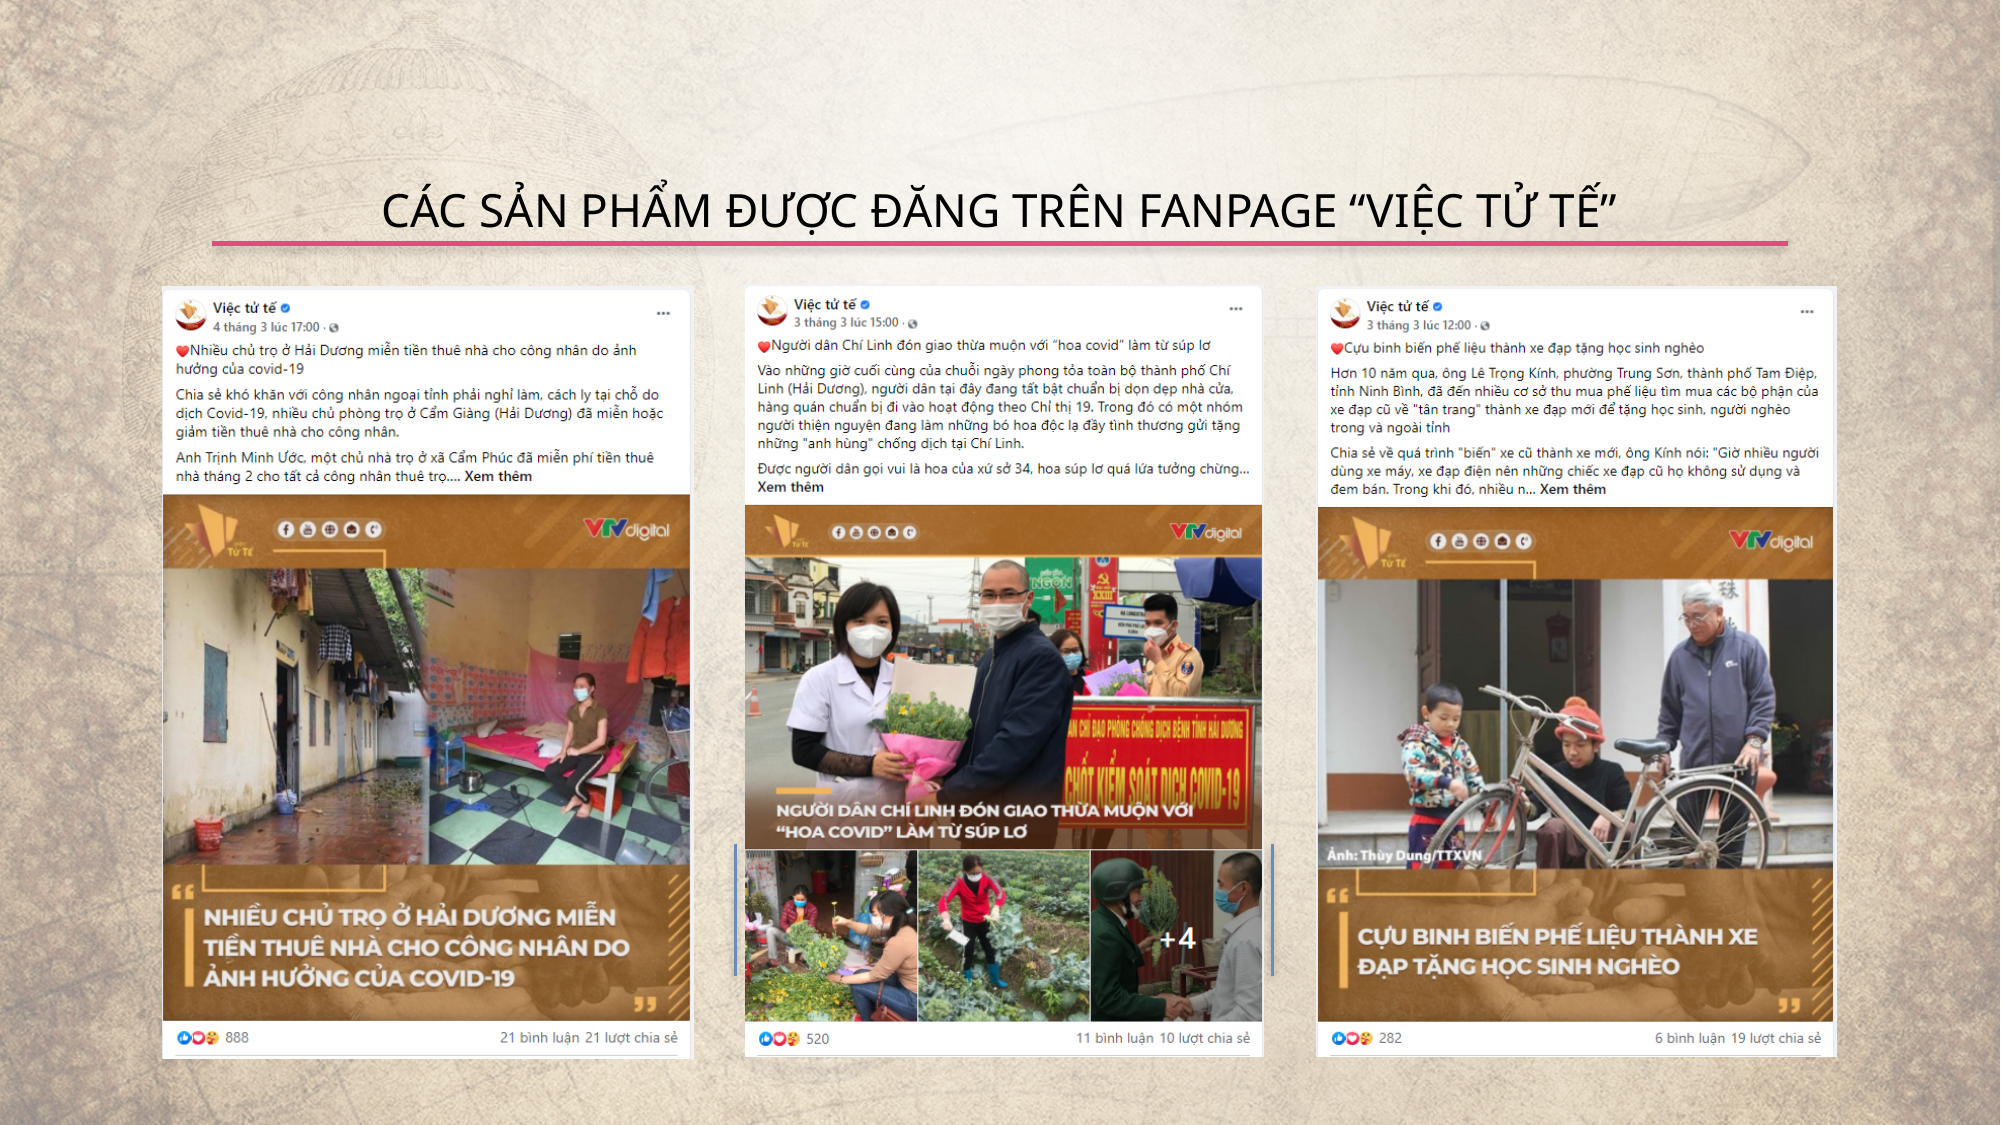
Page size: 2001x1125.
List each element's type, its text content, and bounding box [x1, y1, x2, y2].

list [745, 284, 1264, 1057]
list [1316, 286, 1837, 1057]
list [162, 286, 694, 1059]
title Các sản phẩm được đăng trên fanpage “Việc tử tế” [149, 101, 1851, 324]
